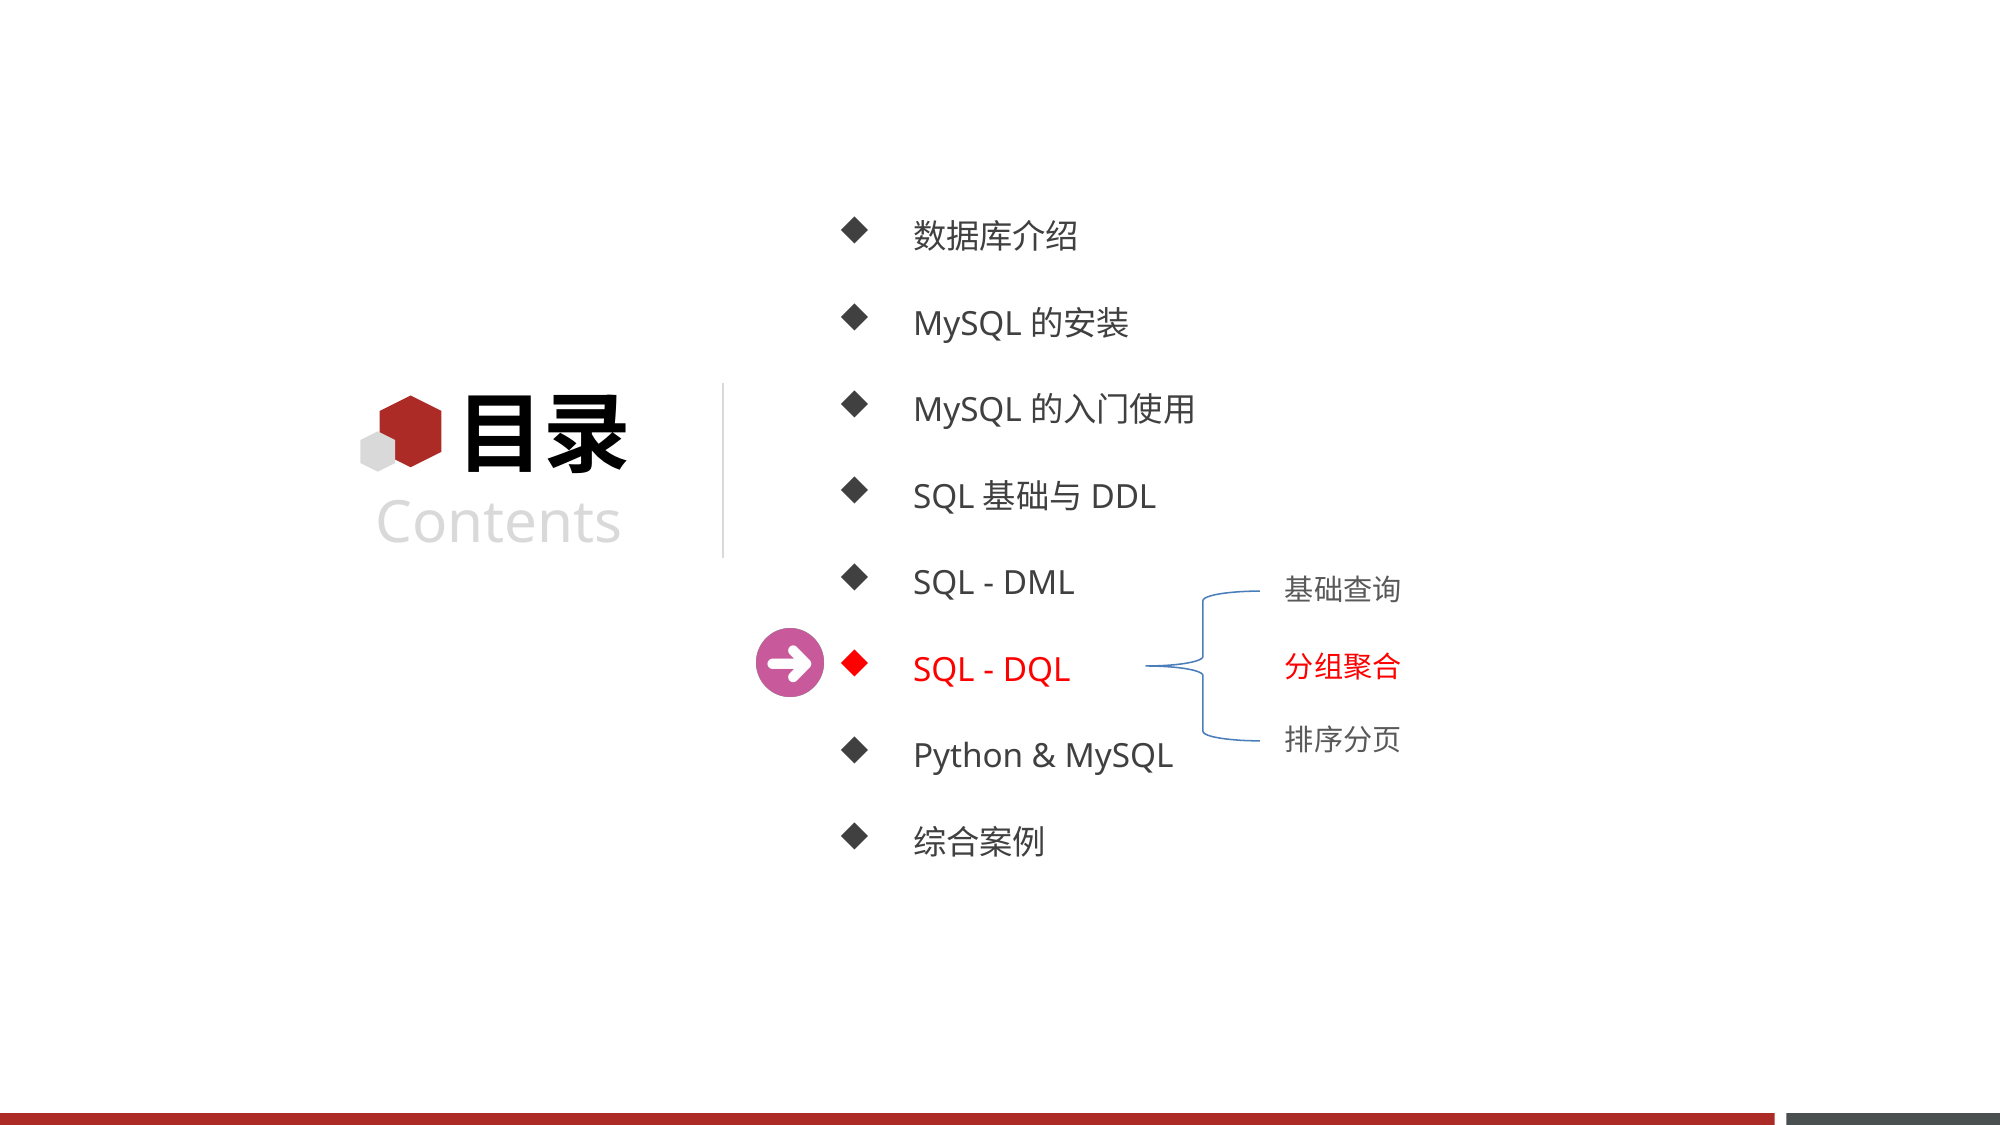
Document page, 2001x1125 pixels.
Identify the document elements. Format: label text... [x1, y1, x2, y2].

picture [755, 628, 824, 697]
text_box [1145, 564, 1418, 765]
list 数据库介绍 MySQL的安装 MySQL的入门使用 SQL基础与DDL SQL - DML SQL - DQL Python & MySQL 综合案例 [823, 168, 1804, 868]
